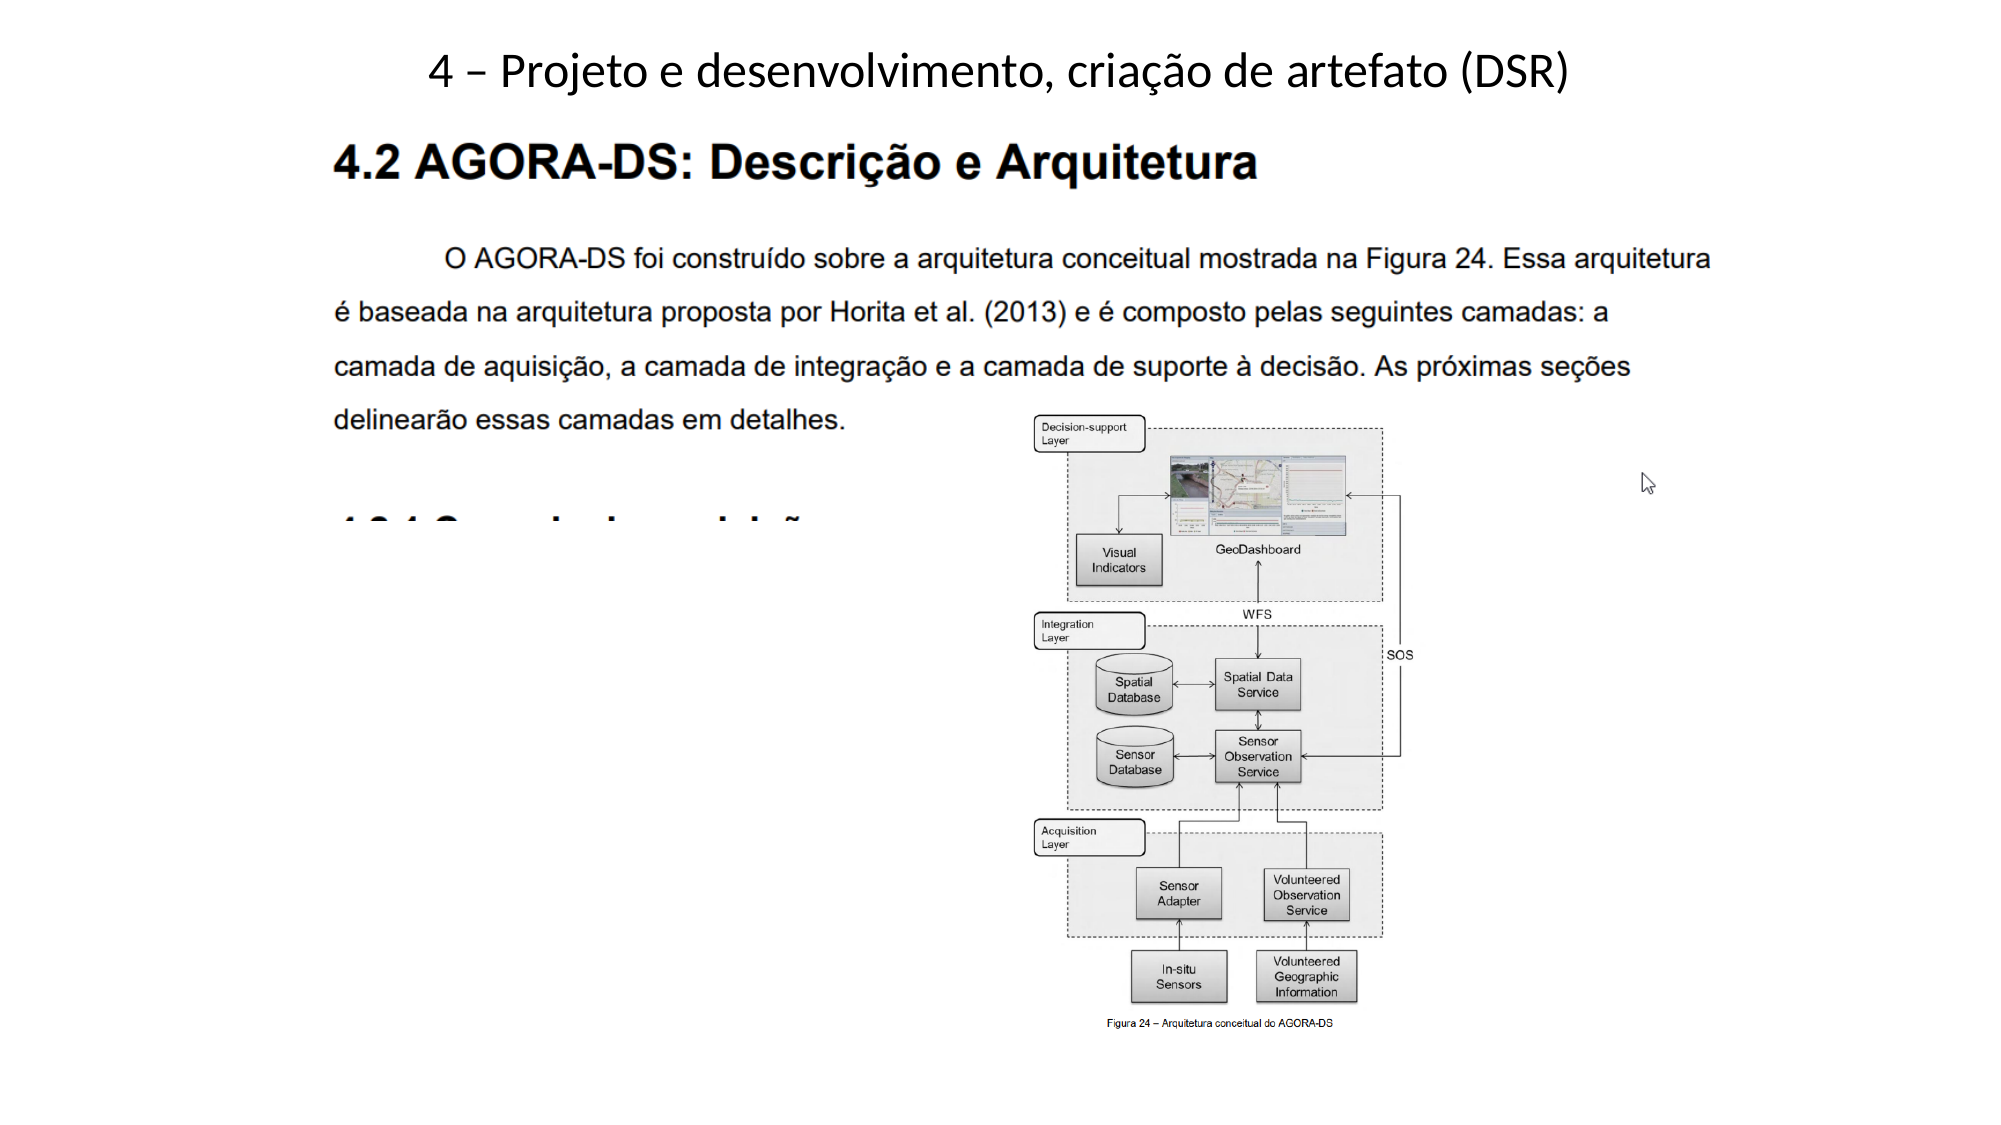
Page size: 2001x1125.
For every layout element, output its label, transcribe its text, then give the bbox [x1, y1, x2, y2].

subtitle 4 – Projeto e desenvolvimento, criação de artefato (DSR) [249, 36, 1750, 308]
picture [298, 129, 1799, 1049]
